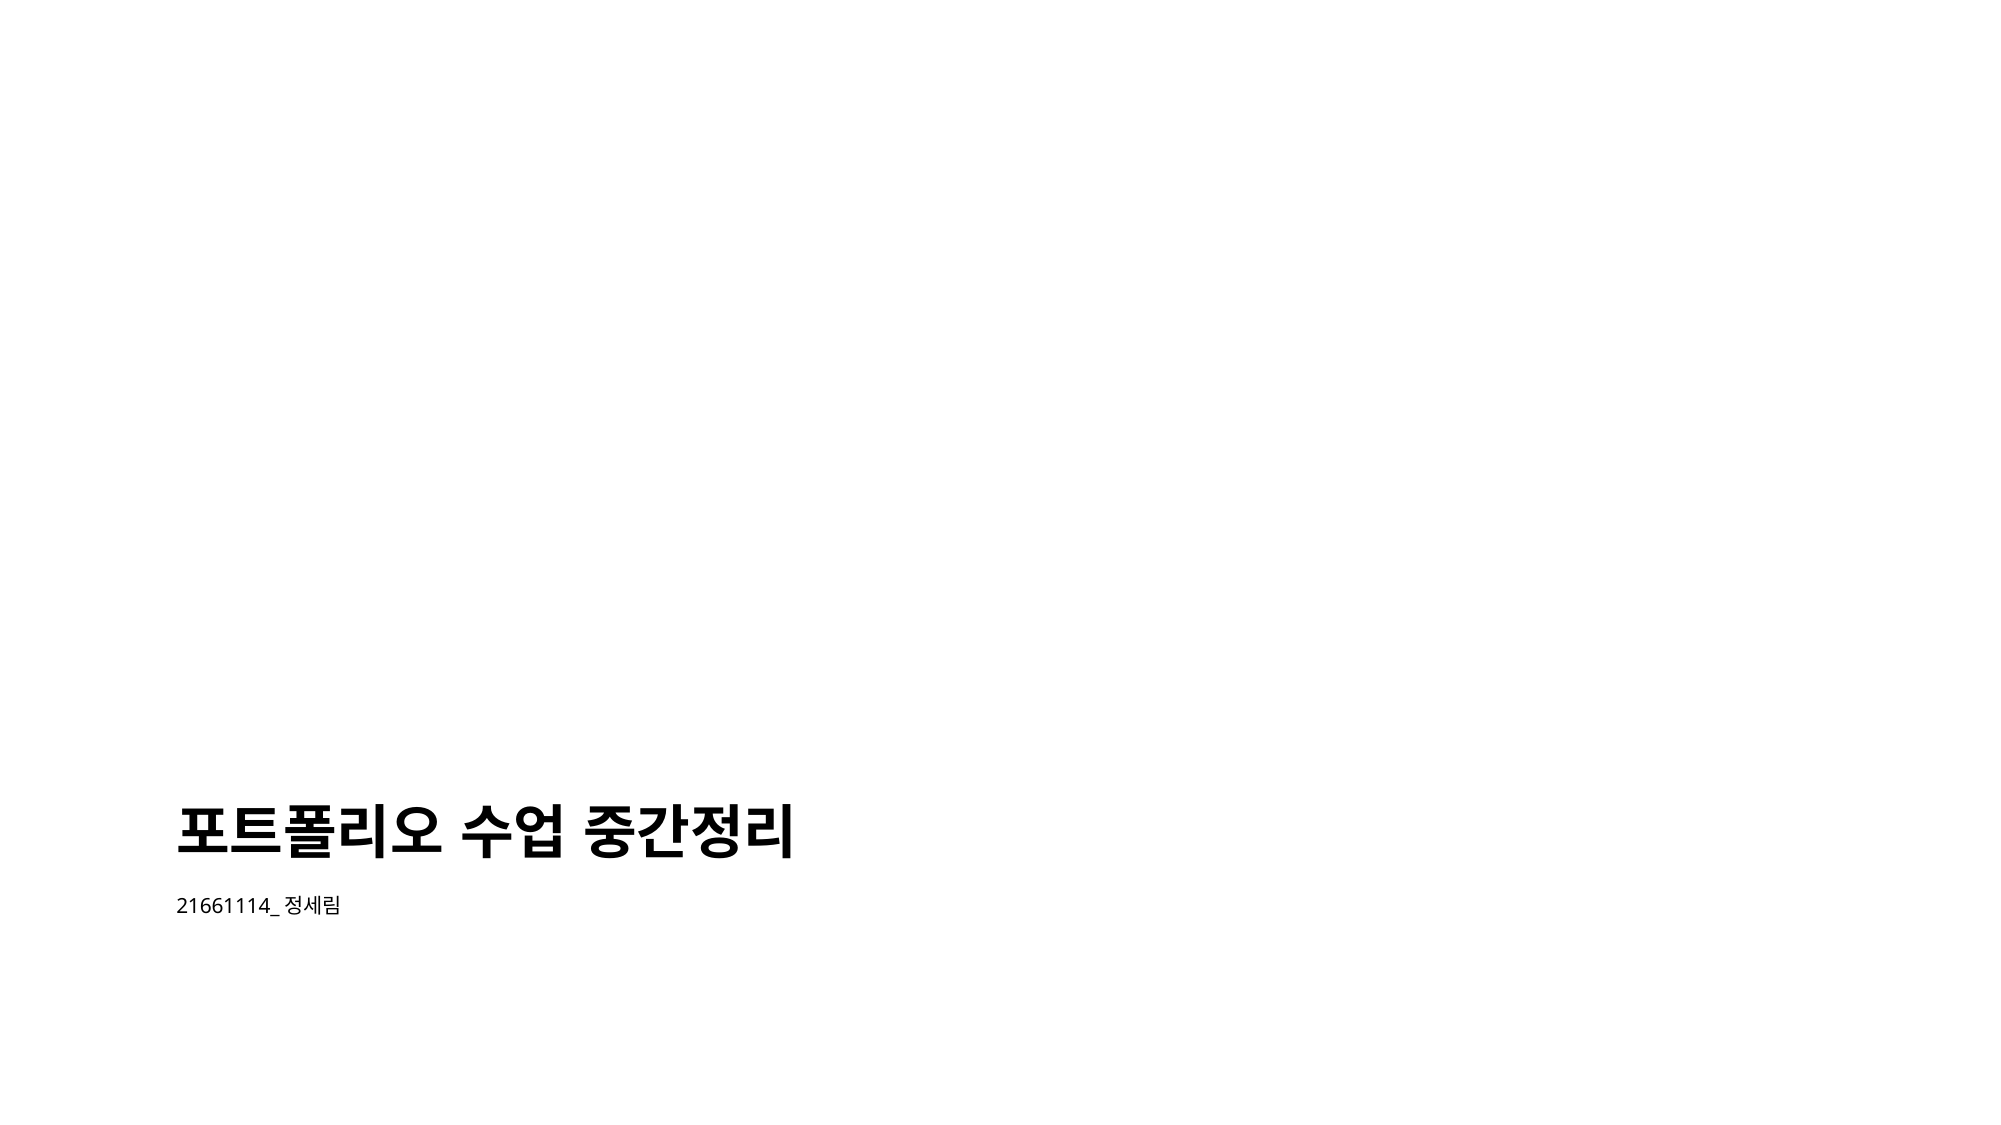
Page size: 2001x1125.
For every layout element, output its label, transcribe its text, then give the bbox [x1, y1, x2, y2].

title 포트폴리오 수업 중간정리 [161, 481, 1662, 874]
subtitle 21661114_정세림 [161, 888, 1662, 1125]
